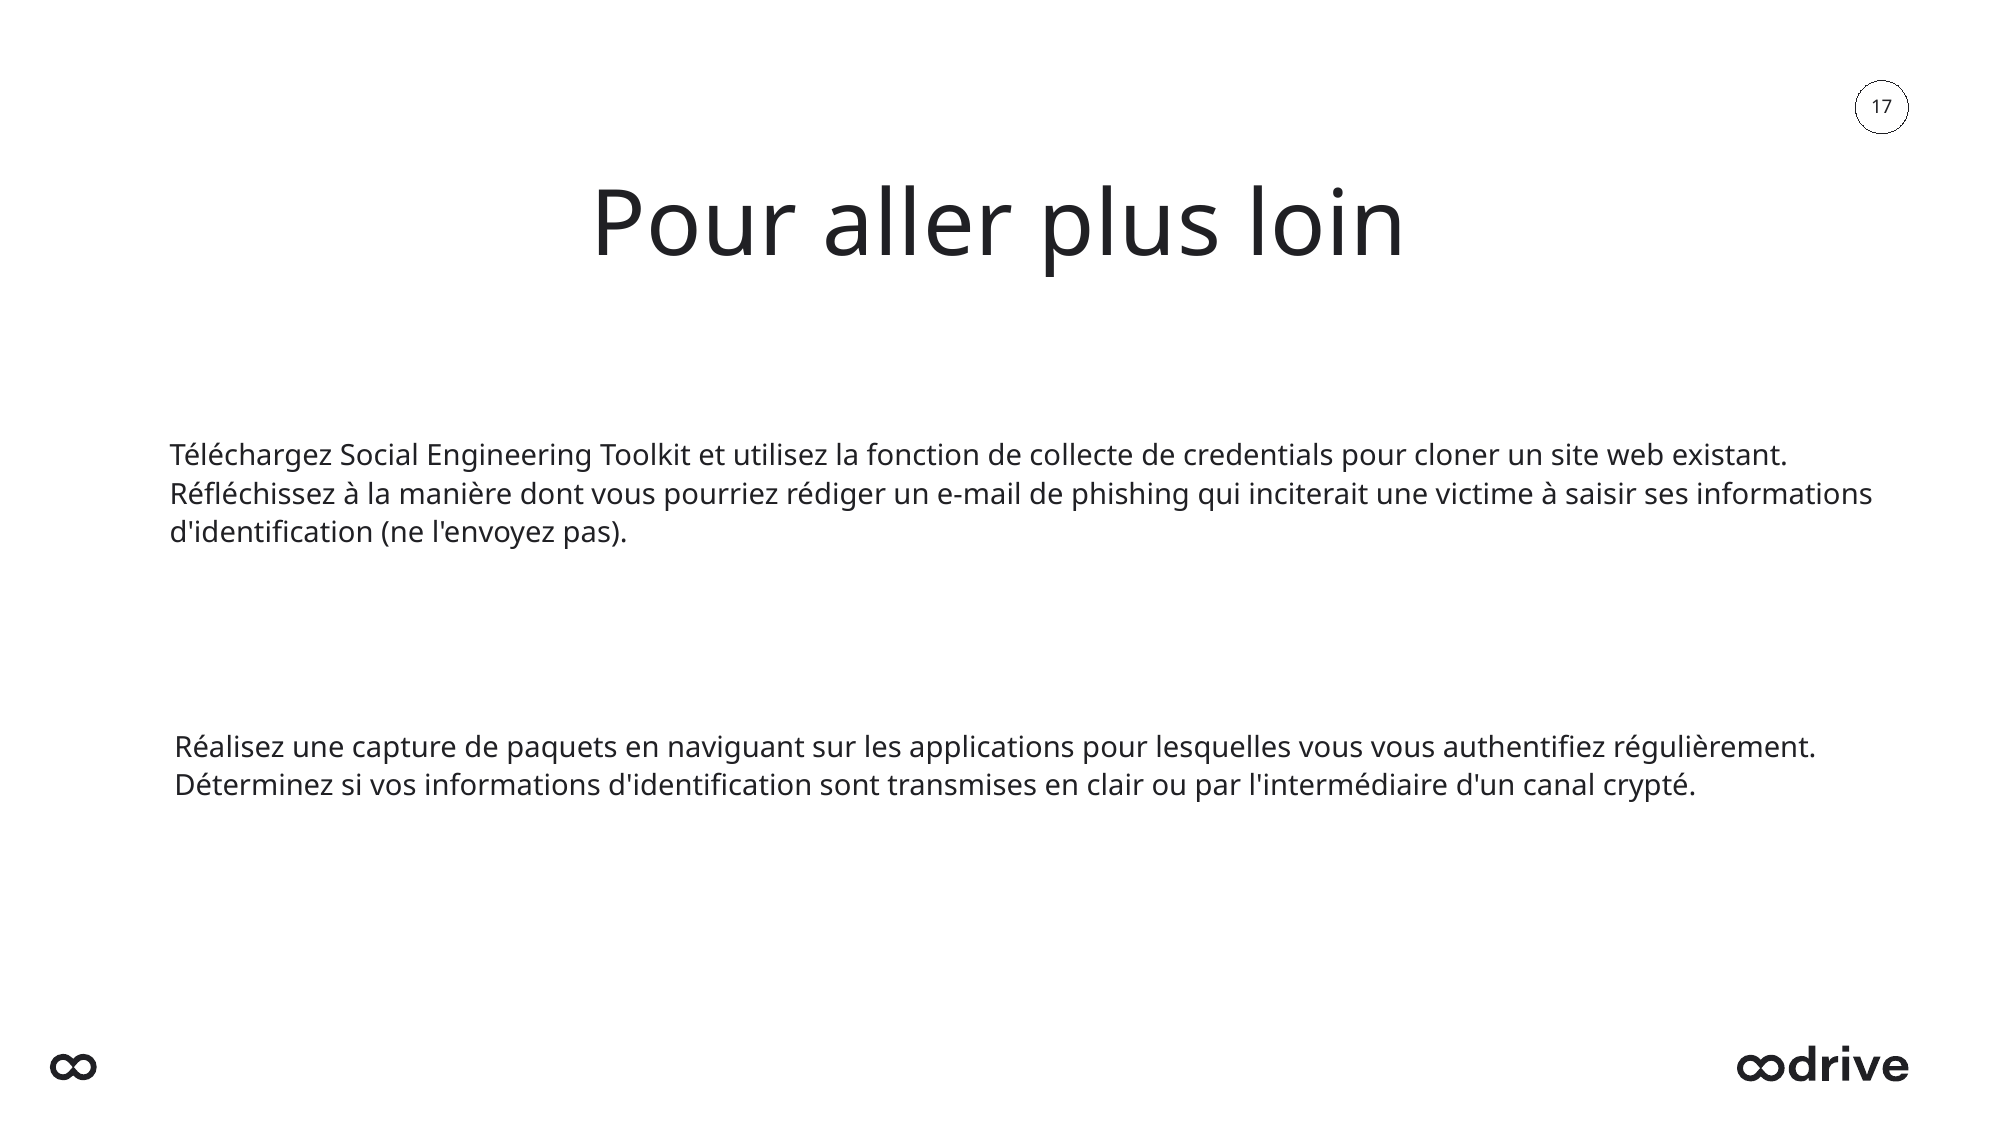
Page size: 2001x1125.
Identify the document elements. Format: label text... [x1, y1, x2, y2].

slide_number 17 [1855, 80, 1909, 134]
text_box Réalisez une capture de paquets en naviguant sur les applications pour lesquelles vous vous authentifiez régulièrement. Déterminez si vos informations d'identification sont transmises en clair ou par l'intermédiaire d'un canal crypté. [174, 724, 1826, 802]
text_box Téléchargez Social Engineering Toolkit et utilisez la fonction de collecte de credentials pour cloner un site web existant. Réfléchissez à la manière dont vous pourriez rédiger un e-mail de phishing qui inciterait une victime à saisir ses informations d'identification (ne l'envoyez pas). [169, 432, 1882, 549]
title Pour aller plus loin [118, 172, 1882, 278]
